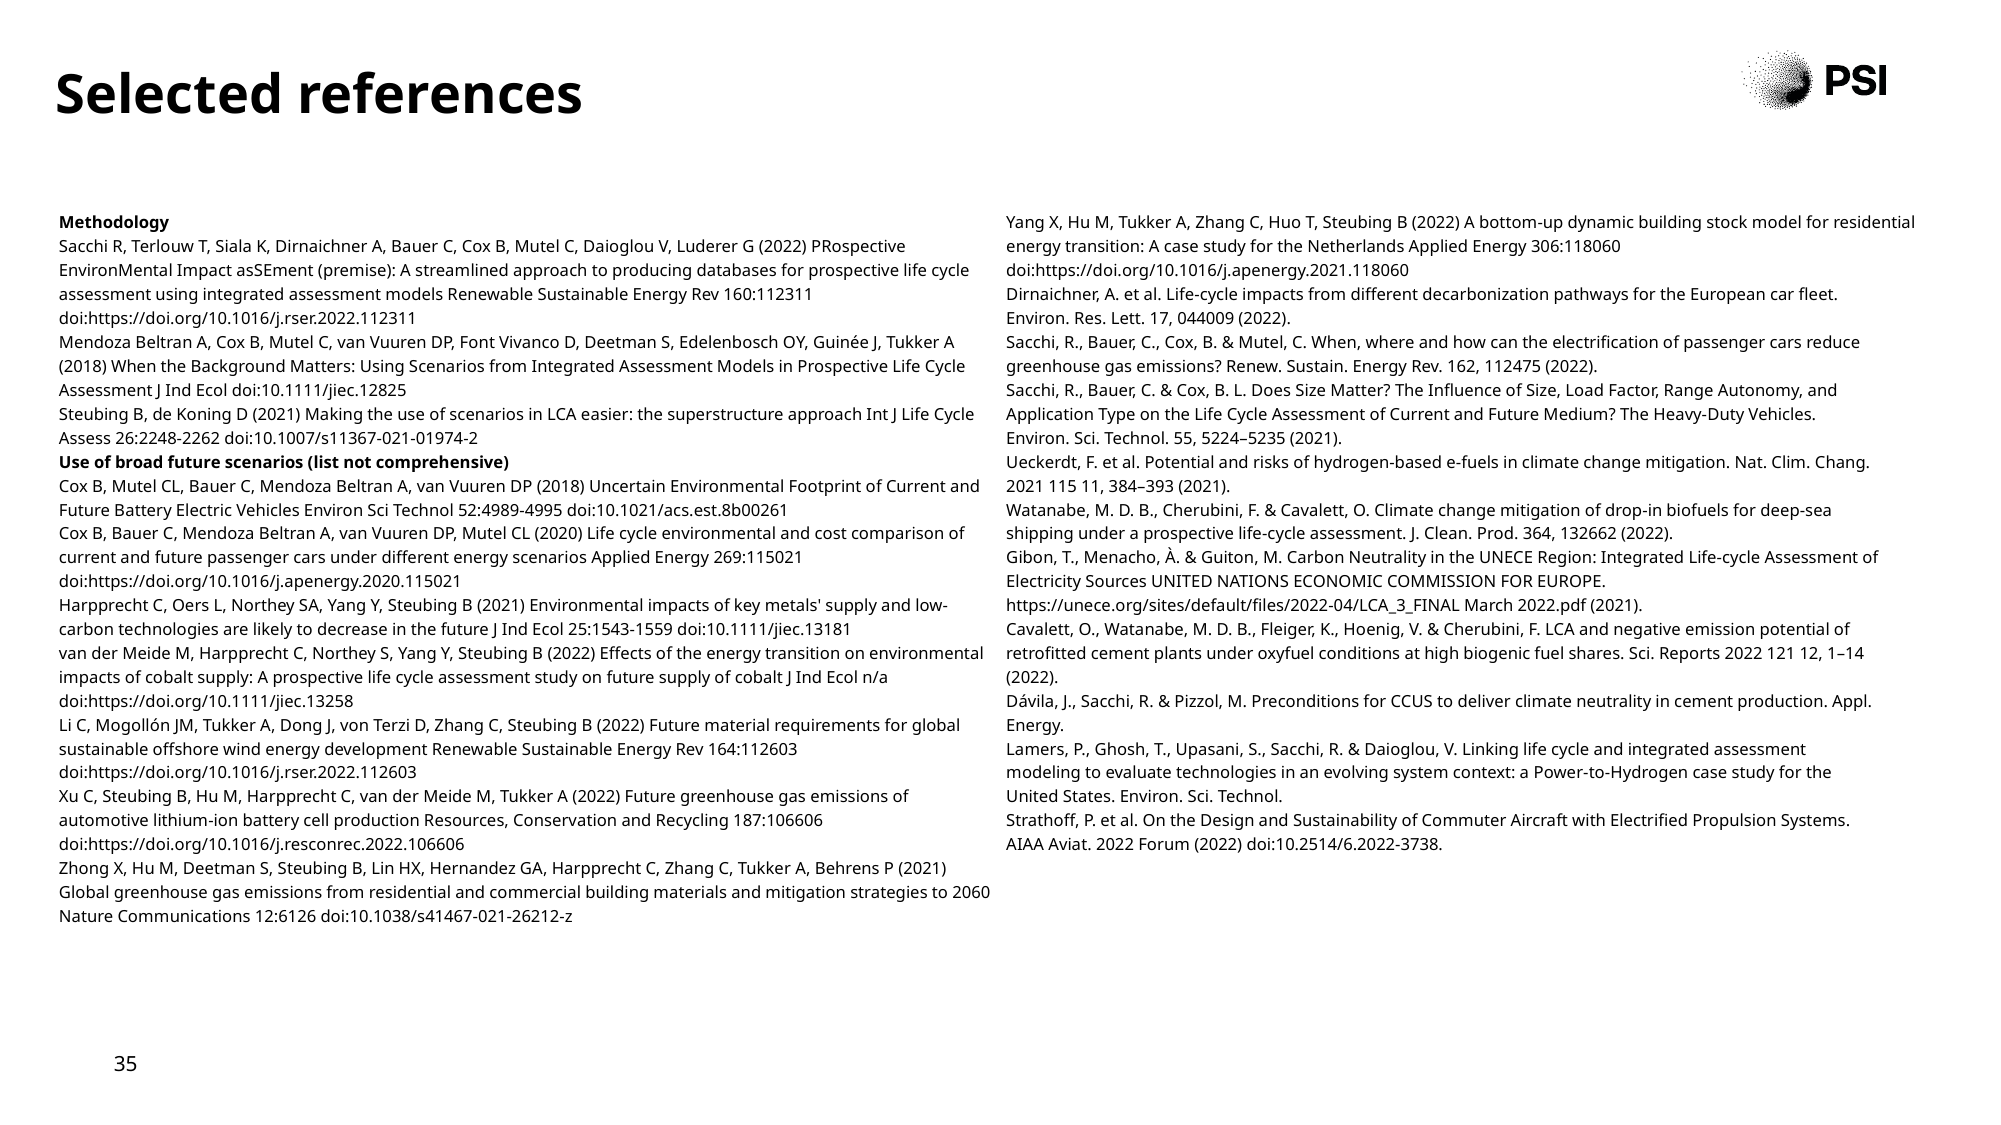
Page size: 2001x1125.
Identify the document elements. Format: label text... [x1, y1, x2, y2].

title Selected references [55, 59, 1944, 140]
list Yang X, Hu M, Tukker A, Zhang C, Huo T, Steubing B (2022) A bottom-up dynamic building stock model for residential energy transition: A case study for the Netherlands Applied Energy 306:118060 doi:https://doi.org/10.1016/j.apenergy.2021.118060 Dirnaichner, A. et al. Life-cycle impacts from different decarbonization pathways for the European car fleet. Environ. Res. Lett. 17, 044009 (2022). Sacchi, R., Bauer, C., Cox, B. & Mutel, C. When, where and how can the electrification of passenger cars reduce greenhouse gas emissions? Renew. Sustain. Energy Rev. 162, 112475 (2022). Sacchi, R., Bauer, C. & Cox, B. L. Does Size Matter? The Influence of Size, Load Factor, Range Autonomy, and Application Type on the Life Cycle Assessment of Current and Future Medium? The Heavy-Duty Vehicles. Environ. Sci. Technol. 55, 5224–5235 (2021). Ueckerdt, F. et al. Potential and risks of hydrogen-based e-fuels in climate change mitigation. Nat. Clim. Chang. 2021 115 11, 384–393 (2021). Watanabe, M. D. B., Cherubini, F. & Cavalett, O. Climate change mitigation of drop-in biofuels for deep-sea shipping under a prospective life-cycle assessment. J. Clean. Prod. 364, 132662 (2022). Gibon, T., Menacho, À. & Guiton, M. Carbon Neutrality in the UNECE Region: Integrated Life-cycle Assessment of Electricity Sources UNITED NATIONS ECONOMIC COMMISSION FOR EUROPE. https://unece.org/sites/default/files/2022-04/LCA_3_FINAL March 2022.pdf (2021). Cavalett, O., Watanabe, M. D. B., Fleiger, K., Hoenig, V. & Cherubini, F. LCA and negative emission potential of retrofitted cement plants under oxyfuel conditions at high biogenic fuel shares. Sci. Reports 2022 121 12, 1–14 (2022). Dávila, J., Sacchi, R. & Pizzol, M. Preconditions for CCUS to deliver climate neutrality in cement production. Appl. Energy. Lamers, P., Ghosh, T., Upasani, S., Sacchi, R. & Daioglou, V. Linking life cycle and integrated assessment modeling to evaluate technologies in an evolving system context: a Power-to-Hydrogen case study for the United States. Environ. Sci. Technol. Strathoff, P. et al. On the Design and Sustainability of Commuter Aircraft with Electrified Propulsion Systems. AIAA Aviat. 2022 Forum (2022) doi:10.2514/6.2022-3738. [1006, 208, 1948, 980]
slide_number 35 [114, 1050, 230, 1075]
list Methodology Sacchi R, Terlouw T, Siala K, Dirnaichner A, Bauer C, Cox B, Mutel C, Daioglou V, Luderer G (2022) PRospective EnvironMental Impact asSEment (premise): A streamlined approach to producing databases for prospective life cycle assessment using integrated assessment models Renewable Sustainable Energy Rev 160:112311 doi:https://doi.org/10.1016/j.rser.2022.112311 Mendoza Beltran A, Cox B, Mutel C, van Vuuren DP, Font Vivanco D, Deetman S, Edelenbosch OY, Guinée J, Tukker A (2018) When the Background Matters: Using Scenarios from Integrated Assessment Models in Prospective Life Cycle Assessment J Ind Ecol doi:10.1111/jiec.12825 Steubing B, de Koning D (2021) Making the use of scenarios in LCA easier: the superstructure approach Int J Life Cycle Assess 26:2248-2262 doi:10.1007/s11367-021-01974-2 Use of broad future scenarios (list not comprehensive) Cox B, Mutel CL, Bauer C, Mendoza Beltran A, van Vuuren DP (2018) Uncertain Environmental Footprint of Current and Future Battery Electric Vehicles Environ Sci Technol 52:4989-4995 doi:10.1021/acs.est.8b00261 Cox B, Bauer C, Mendoza Beltran A, van Vuuren DP, Mutel CL (2020) Life cycle environmental and cost comparison of current and future passenger cars under different energy scenarios Applied Energy 269:115021 doi:https://doi.org/10.1016/j.apenergy.2020.115021 Harpprecht C, Oers L, Northey SA, Yang Y, Steubing B (2021) Environmental impacts of key metals' supply and low‐carbon technologies are likely to decrease in the future J Ind Ecol 25:1543-1559 doi:10.1111/jiec.13181 van der Meide M, Harpprecht C, Northey S, Yang Y, Steubing B (2022) Effects of the energy transition on environmental impacts of cobalt supply: A prospective life cycle assessment study on future supply of cobalt J Ind Ecol n/a doi:https://doi.org/10.1111/jiec.13258 Li C, Mogollón JM, Tukker A, Dong J, von Terzi D, Zhang C, Steubing B (2022) Future material requirements for global sustainable offshore wind energy development Renewable Sustainable Energy Rev 164:112603 doi:https://doi.org/10.1016/j.rser.2022.112603 Xu C, Steubing B, Hu M, Harpprecht C, van der Meide M, Tukker A (2022) Future greenhouse gas emissions of automotive lithium-ion battery cell production Resources, Conservation and Recycling 187:106606 doi:https://doi.org/10.1016/j.resconrec.2022.106606 Zhong X, Hu M, Deetman S, Steubing B, Lin HX, Hernandez GA, Harpprecht C, Zhang C, Tukker A, Behrens P (2021) Global greenhouse gas emissions from residential and commercial building materials and mitigation strategies to 2060 Nature Communications 12:6126 doi:10.1038/s41467-021-26212-z [58, 208, 1000, 980]
